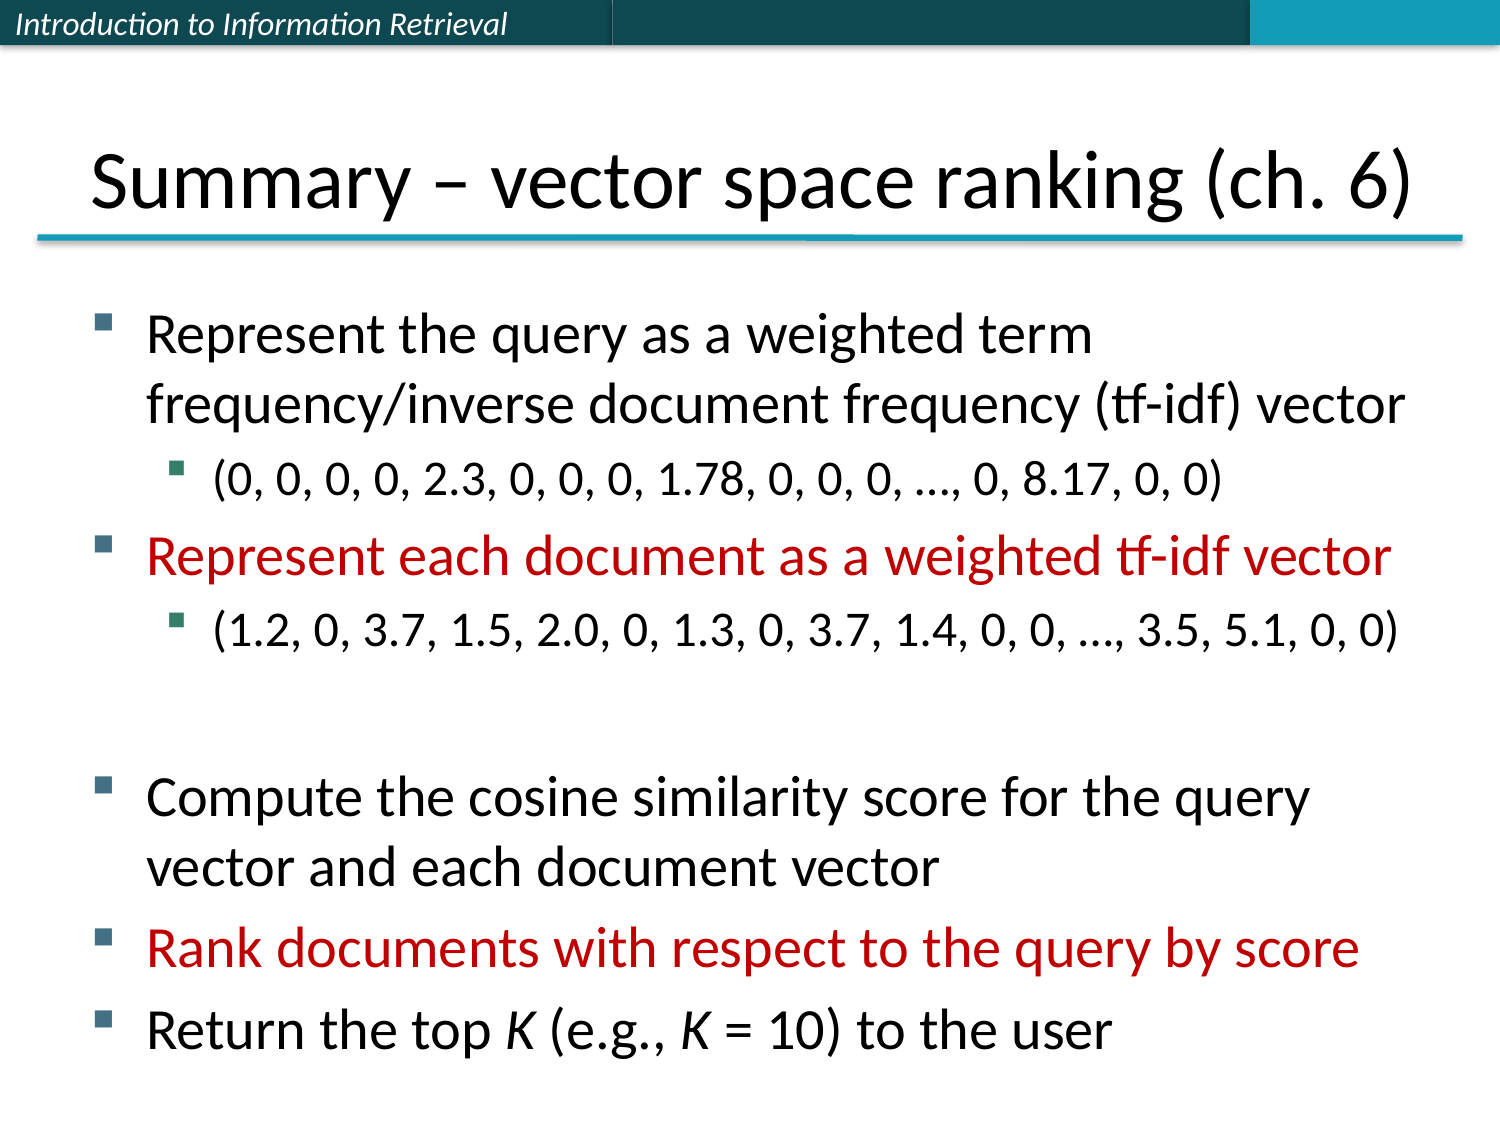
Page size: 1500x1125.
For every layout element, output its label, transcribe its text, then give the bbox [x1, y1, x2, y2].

list Represent the query as a weighted term frequency/inverse document frequency (tf-idf) vector (0, 0, 0, 0, 2.3, 0, 0, 0, 1.78, 0, 0, 0, …, 0, 8.17, 0, 0) Represent each document as a weighted tf-idf vector (1.2, 0, 3.7, 1.5, 2.0, 0, 1.3, 0, 3.7, 1.4, 0, 0, …, 3.5, 5.1, 0, 0) Compute the cosine similarity score for the query vector and each document vector Rank documents with respect to the query by score Return the top K (e.g., K = 10) to the user [75, 287, 1438, 1088]
title Summary – vector space ranking (ch. 6) [75, 45, 1450, 233]
